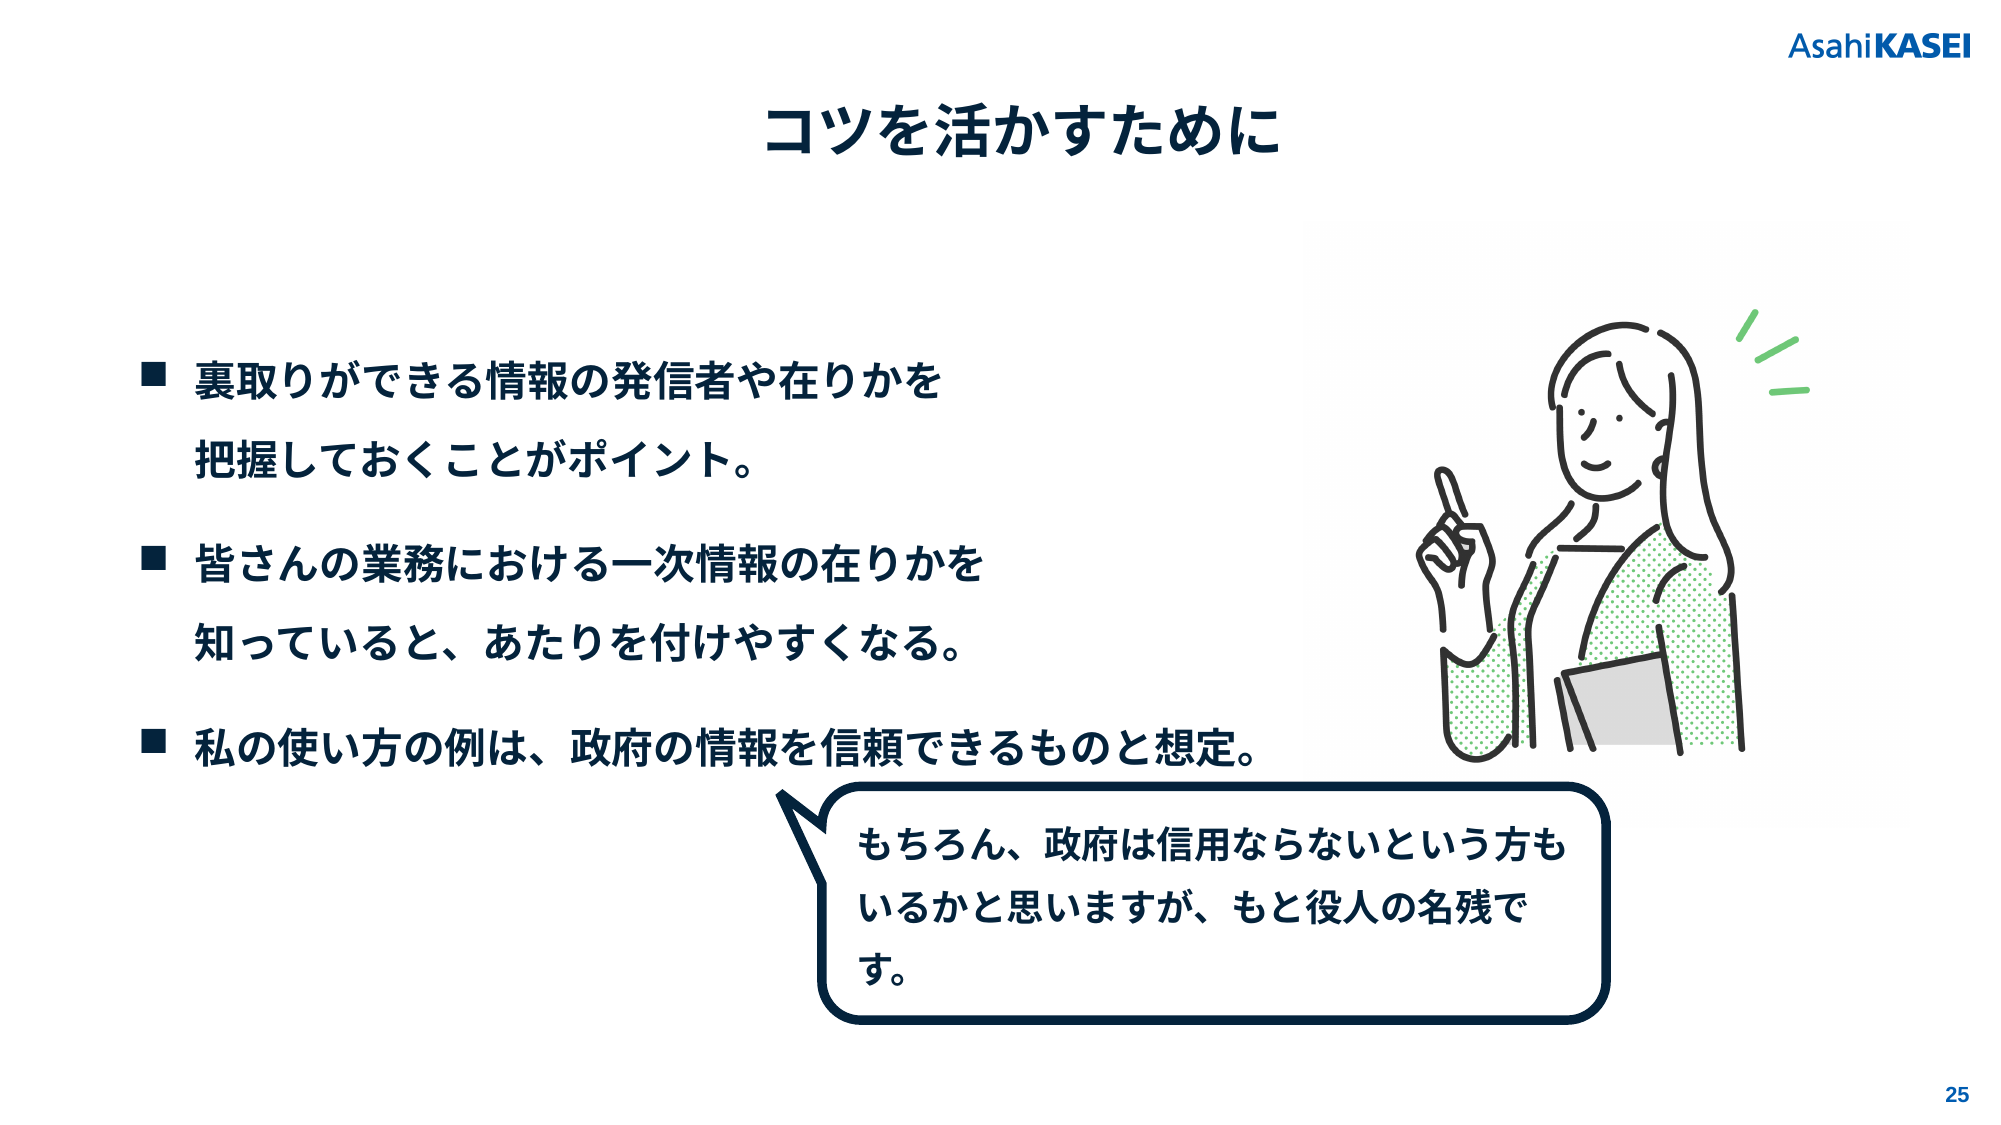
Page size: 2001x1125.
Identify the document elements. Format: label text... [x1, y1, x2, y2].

text_box 裏取りができる情報の発信者や在りかを 把握しておくことがポイント。 皆さんの業務における一次情報の在りかを 知っていると、あたりを付けやすくなる。 私の使い方の例は、政府の情報を信頼できるものと想定。 [114, 319, 1303, 806]
text_box もちろん、政府は信用ならないという方もいるかと思いますが、もと役人の名残です。 [778, 785, 1608, 1022]
text_box コツを活かすために [299, 76, 1743, 184]
picture [1303, 221, 1910, 828]
slide_number 25 [1909, 1073, 1970, 1115]
picture [1788, 33, 1970, 58]
